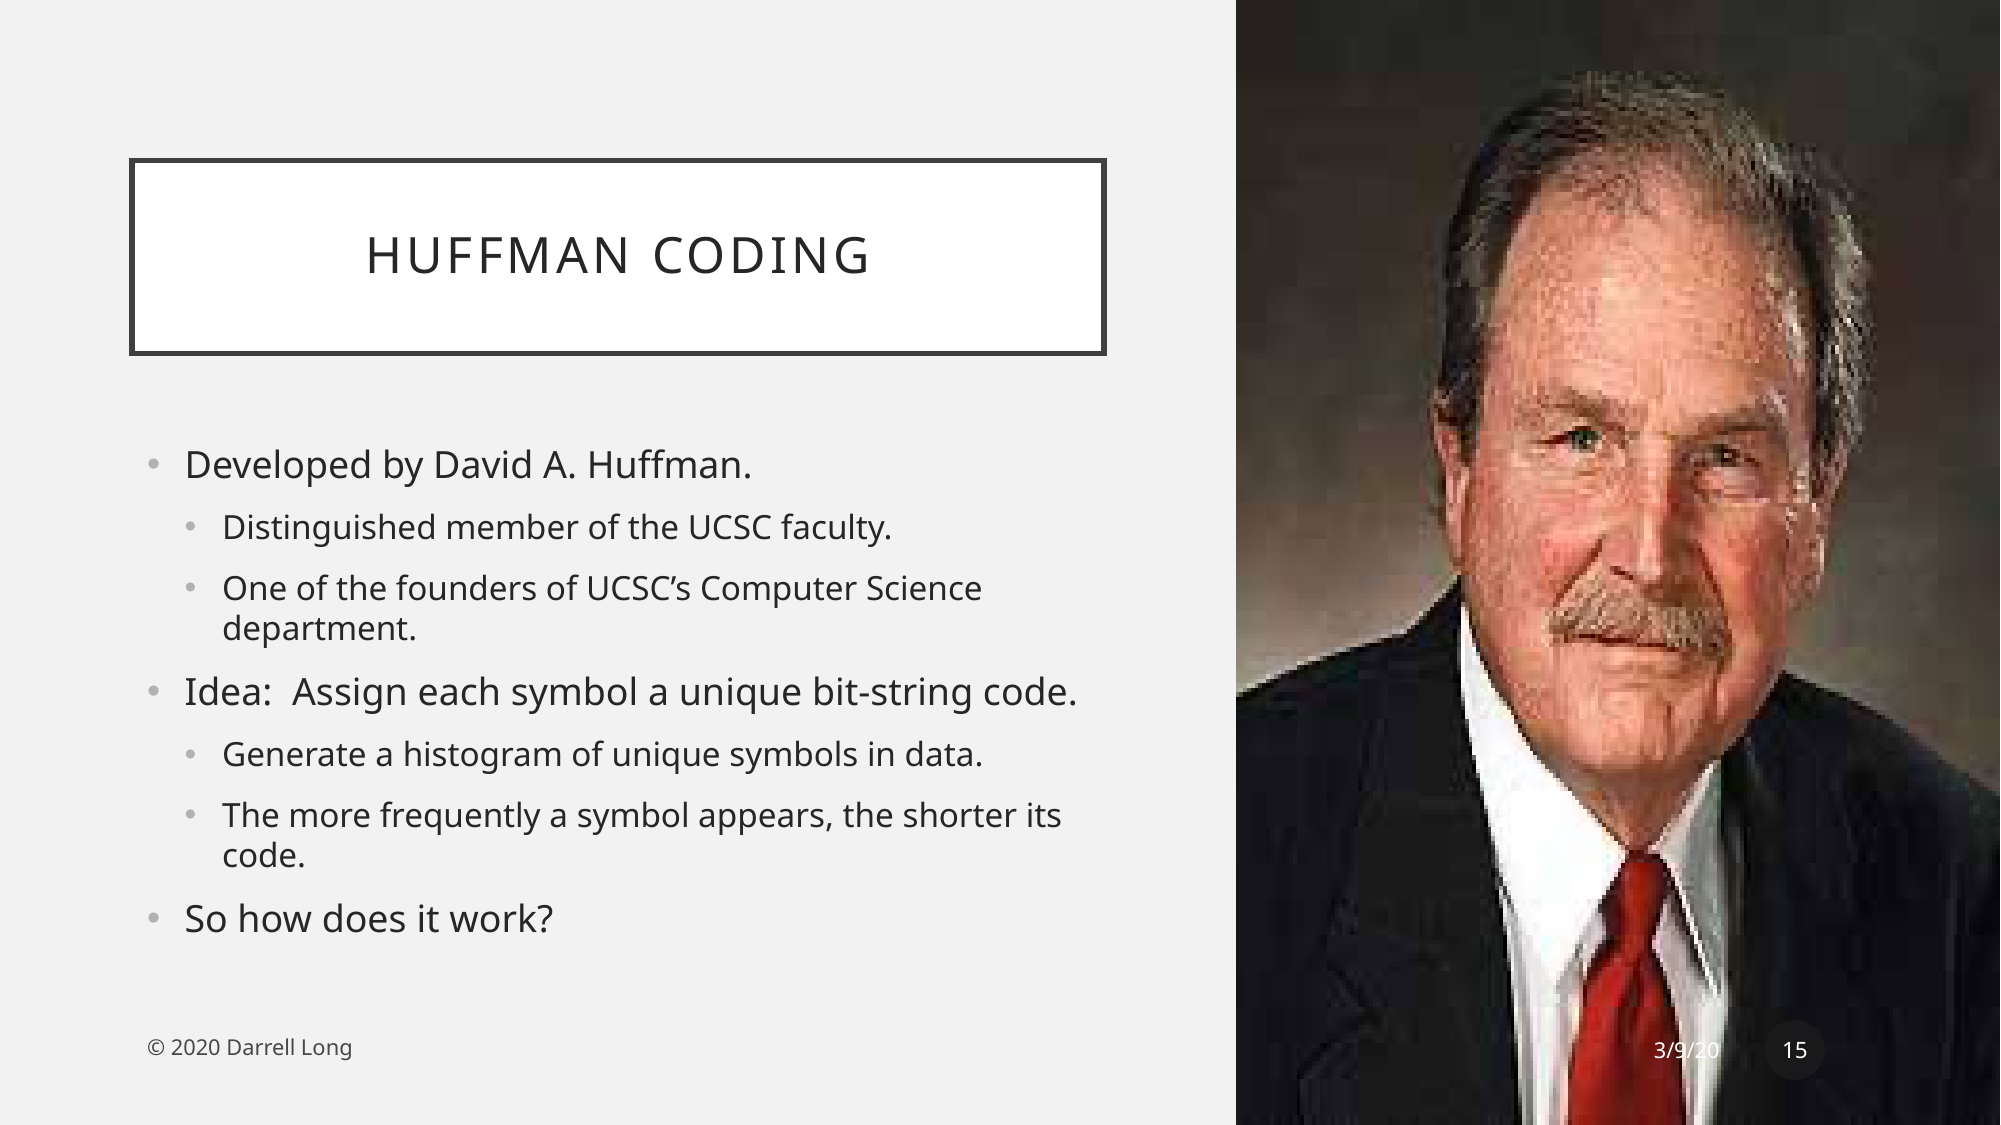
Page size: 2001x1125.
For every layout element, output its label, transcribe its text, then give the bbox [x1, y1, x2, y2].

footer © 2020 Darrell Long [131, 1021, 900, 1073]
list Developed by David A. Huffman. Distinguished member of the UCSC faculty. One of the founders of UCSC’s Computer Science department. Idea: Assign each symbol a unique bit-string code. Generate a histogram of unique symbols in data. The more frequently a symbol appears, the shorter its code. So how does it work? [131, 433, 1104, 968]
picture [1235, 0, 2000, 1125]
title Huffman coding [129, 158, 1107, 356]
